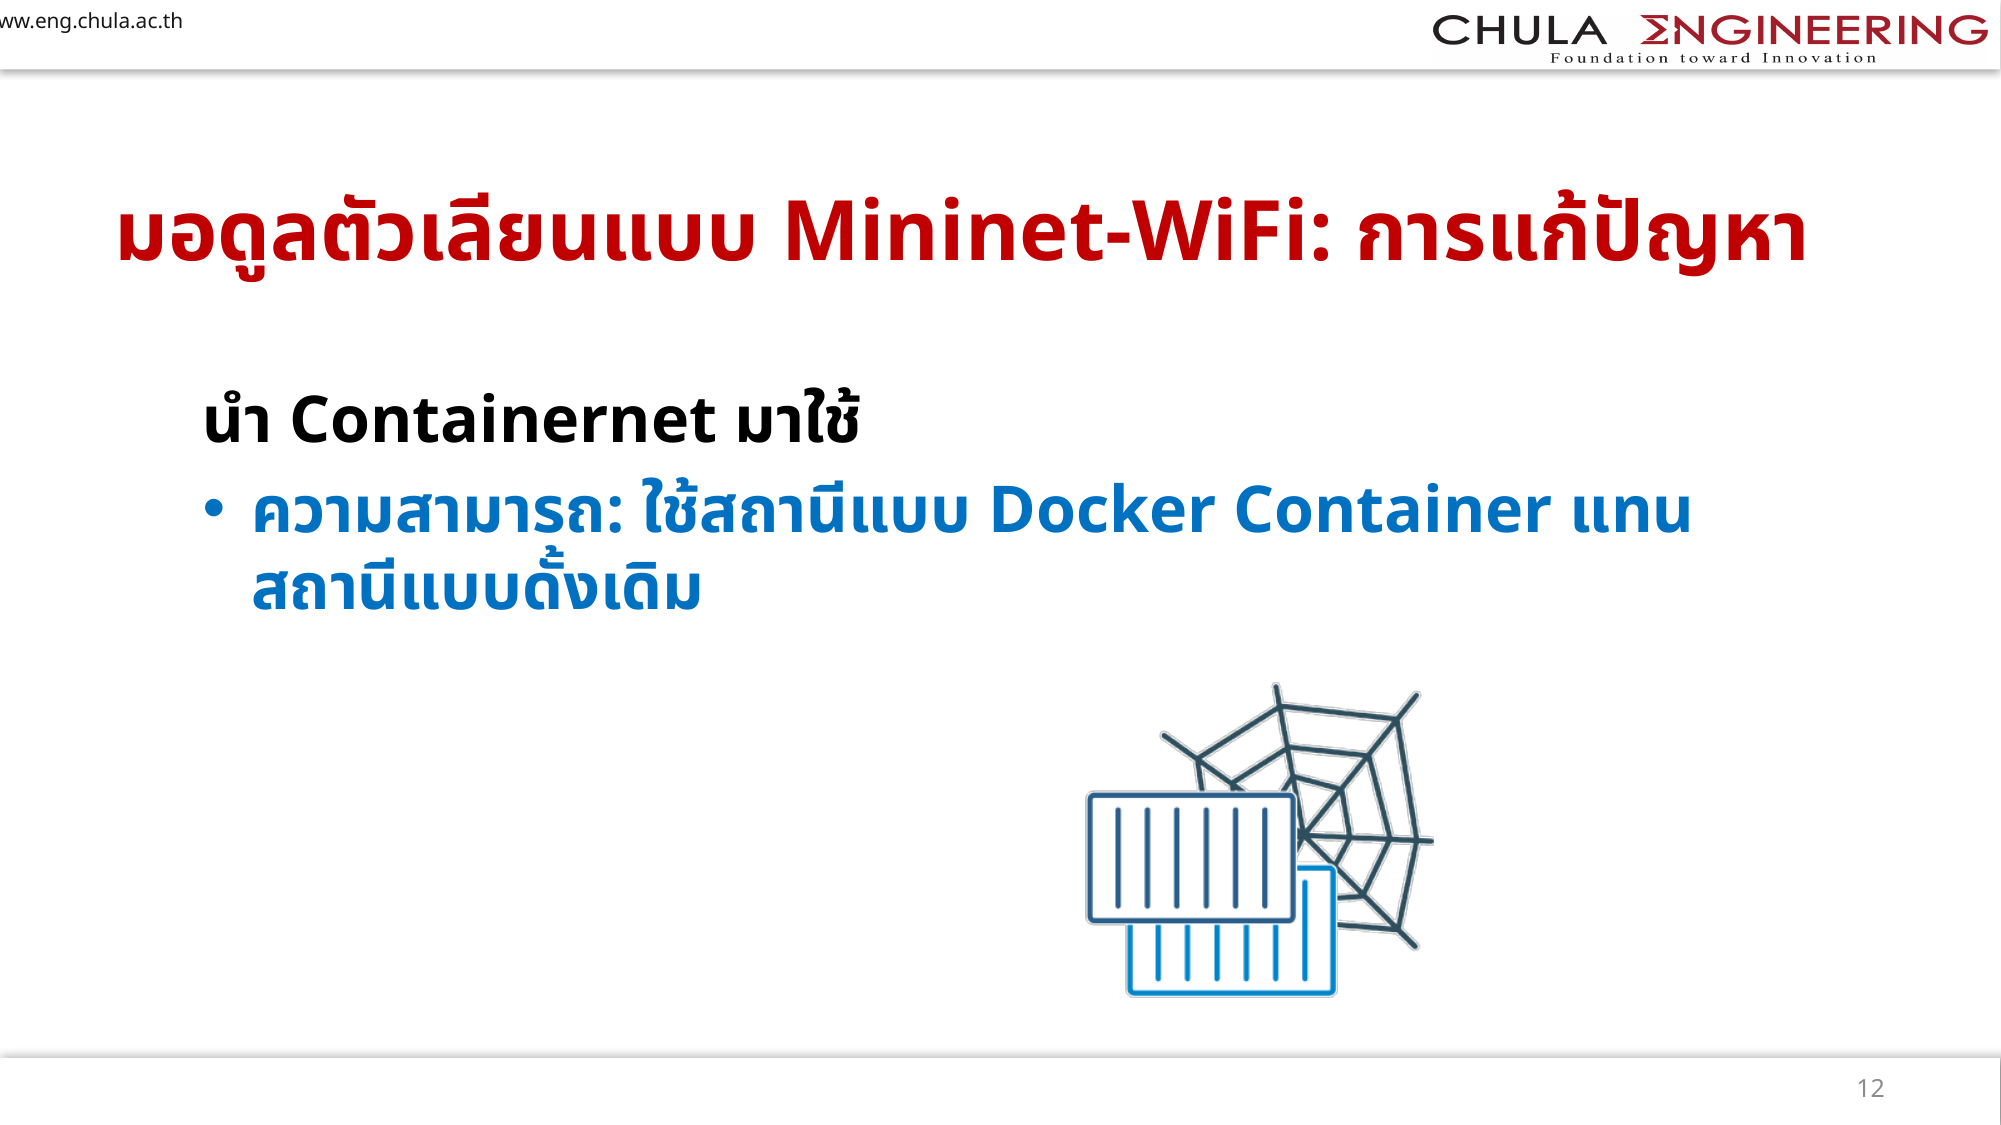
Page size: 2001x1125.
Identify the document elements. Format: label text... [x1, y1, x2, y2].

picture [1083, 669, 1434, 1021]
title มอดูลตัวเลียนแบบ Mininet-WiFi: การแก้ปัญหา [99, 156, 1982, 298]
picture [1433, 15, 1988, 63]
slide_number 12 [1433, 1059, 1900, 1120]
list นำ Containernet มาใช้ ความสามารถ: ใช้สถานีแบบ Docker Container แทนสถานีแบบดั้งเดิม [187, 370, 1751, 631]
